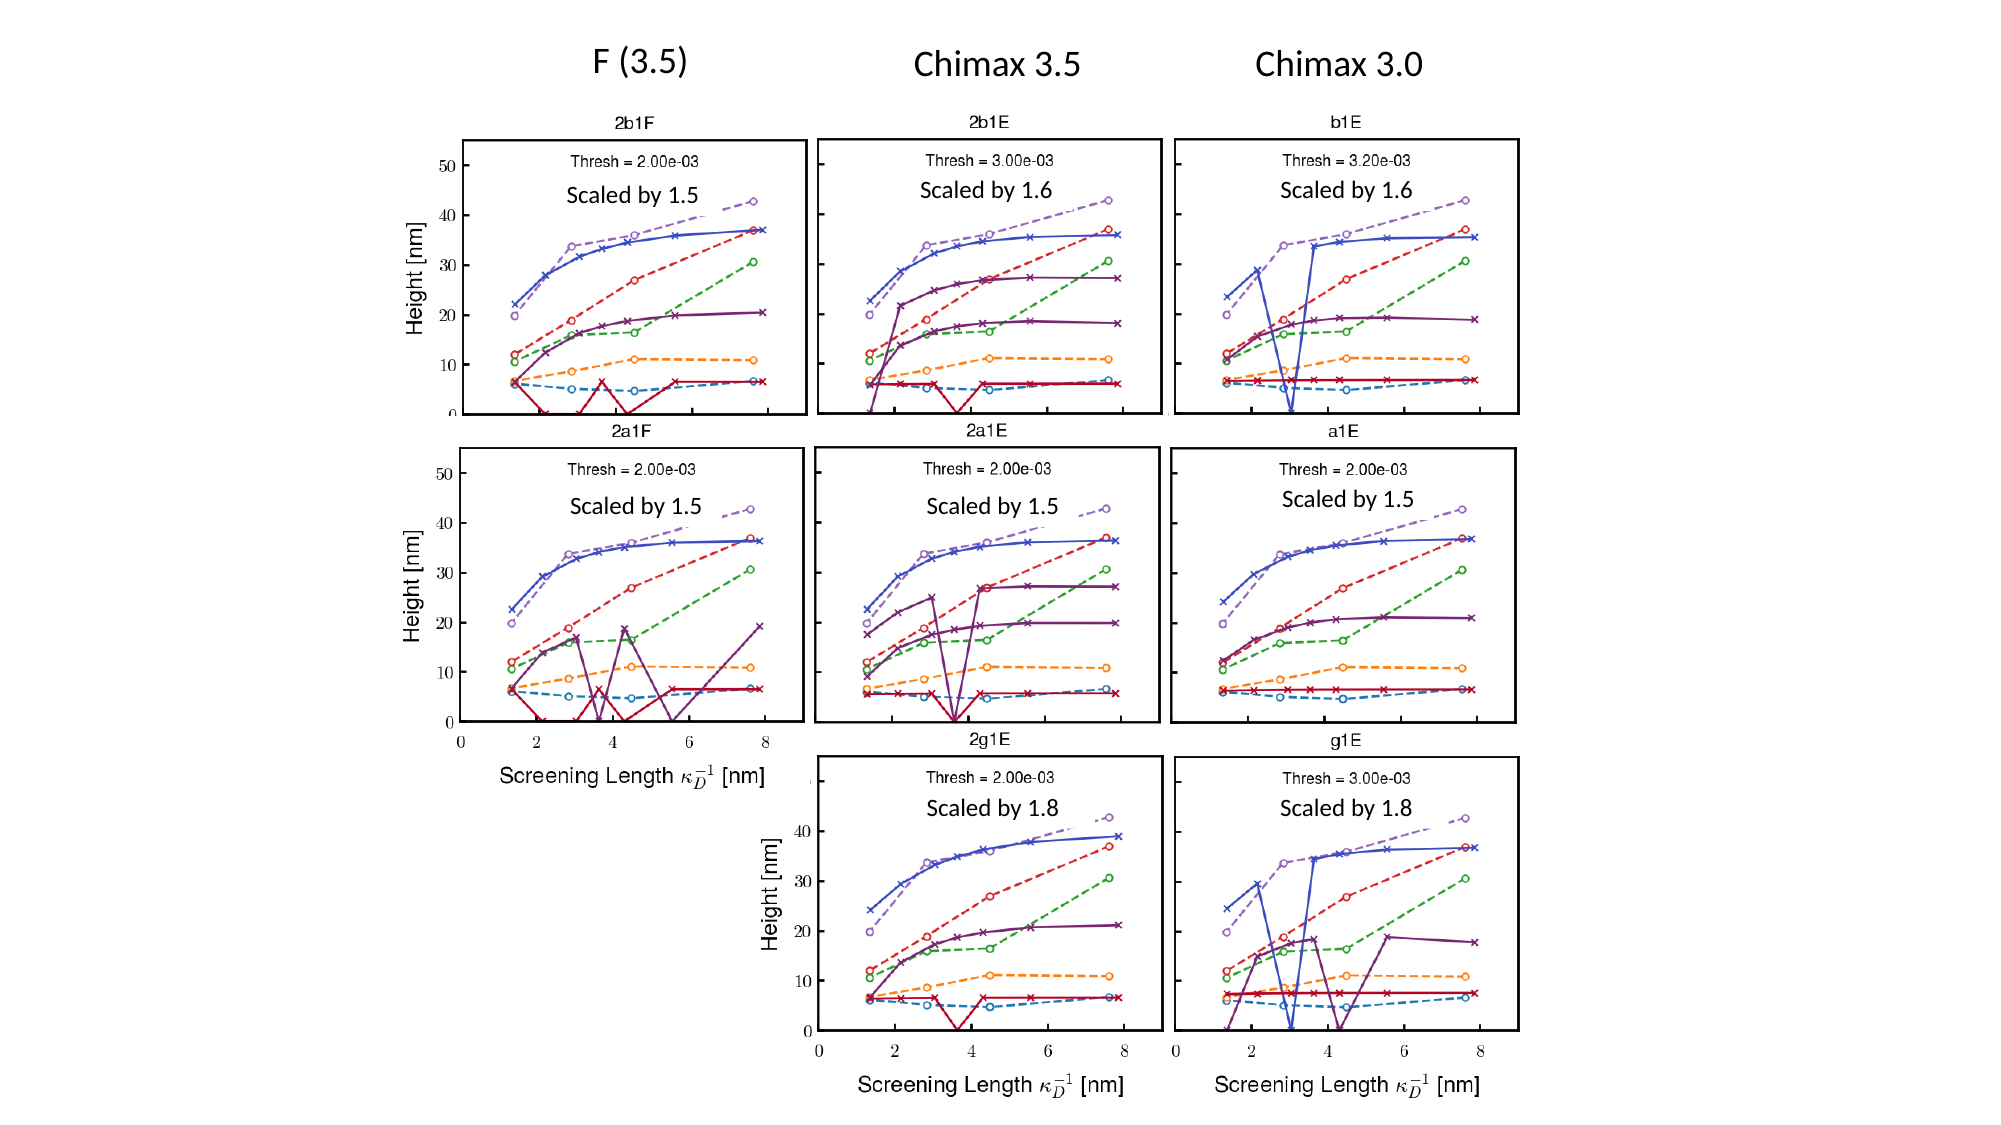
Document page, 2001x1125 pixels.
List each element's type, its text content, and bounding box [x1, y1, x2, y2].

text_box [753, 107, 1168, 490]
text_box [1169, 724, 1525, 1107]
picture [1166, 416, 1522, 724]
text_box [753, 724, 1169, 1107]
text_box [810, 415, 1166, 724]
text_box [397, 108, 813, 491]
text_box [1168, 107, 1525, 490]
text_box Chimax 3.0 [1206, 31, 1473, 91]
text_box F (3.5) [578, 28, 720, 89]
text_box Chimax 3.5 [864, 31, 1131, 91]
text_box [395, 416, 810, 798]
